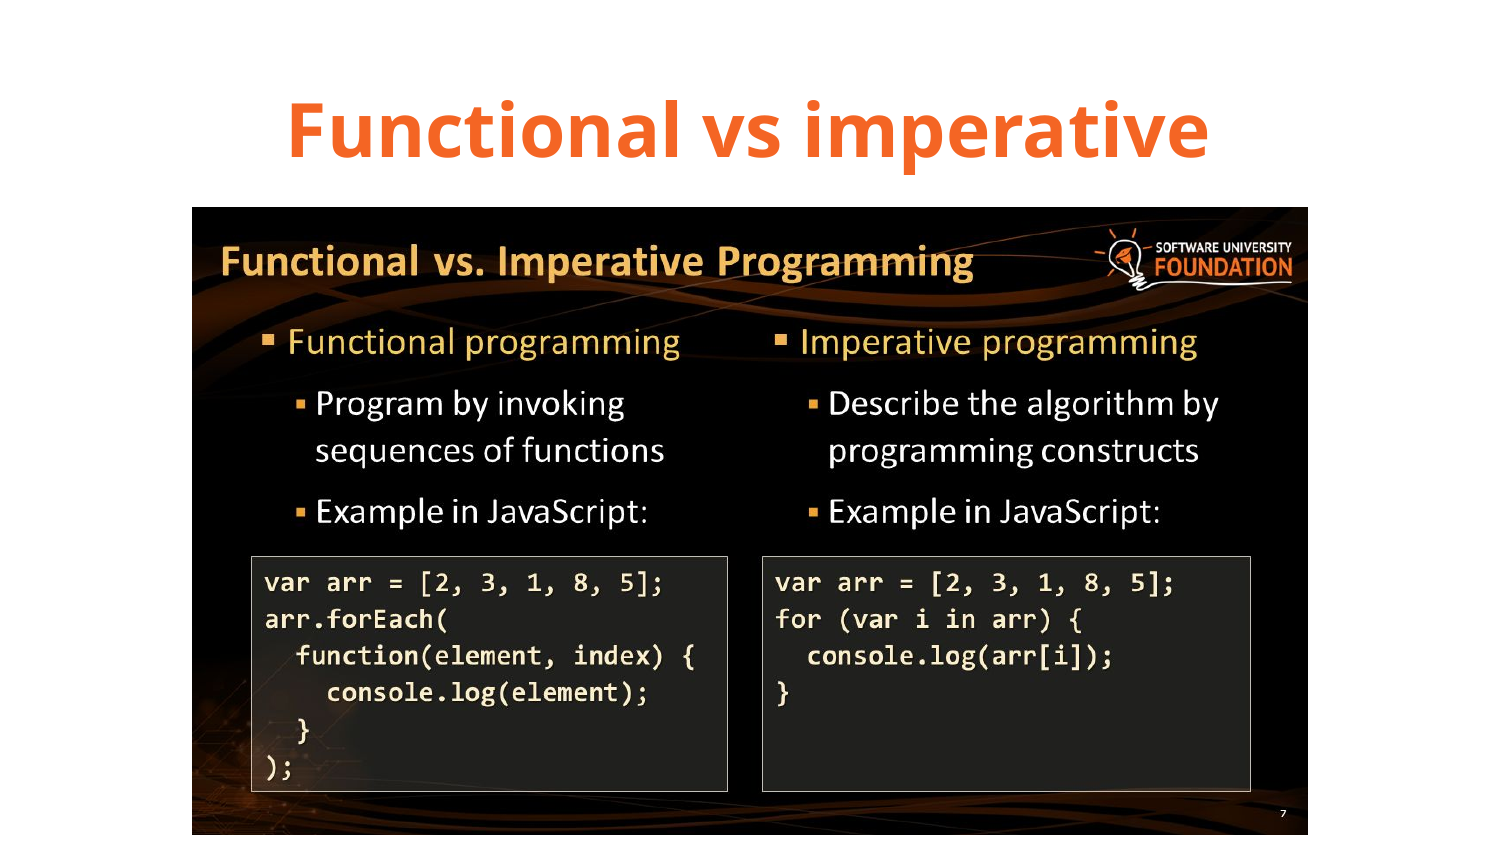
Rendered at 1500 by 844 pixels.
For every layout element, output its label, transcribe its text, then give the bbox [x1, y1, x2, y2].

picture [192, 206, 1308, 836]
title Functional vs imperative [49, 67, 1448, 173]
